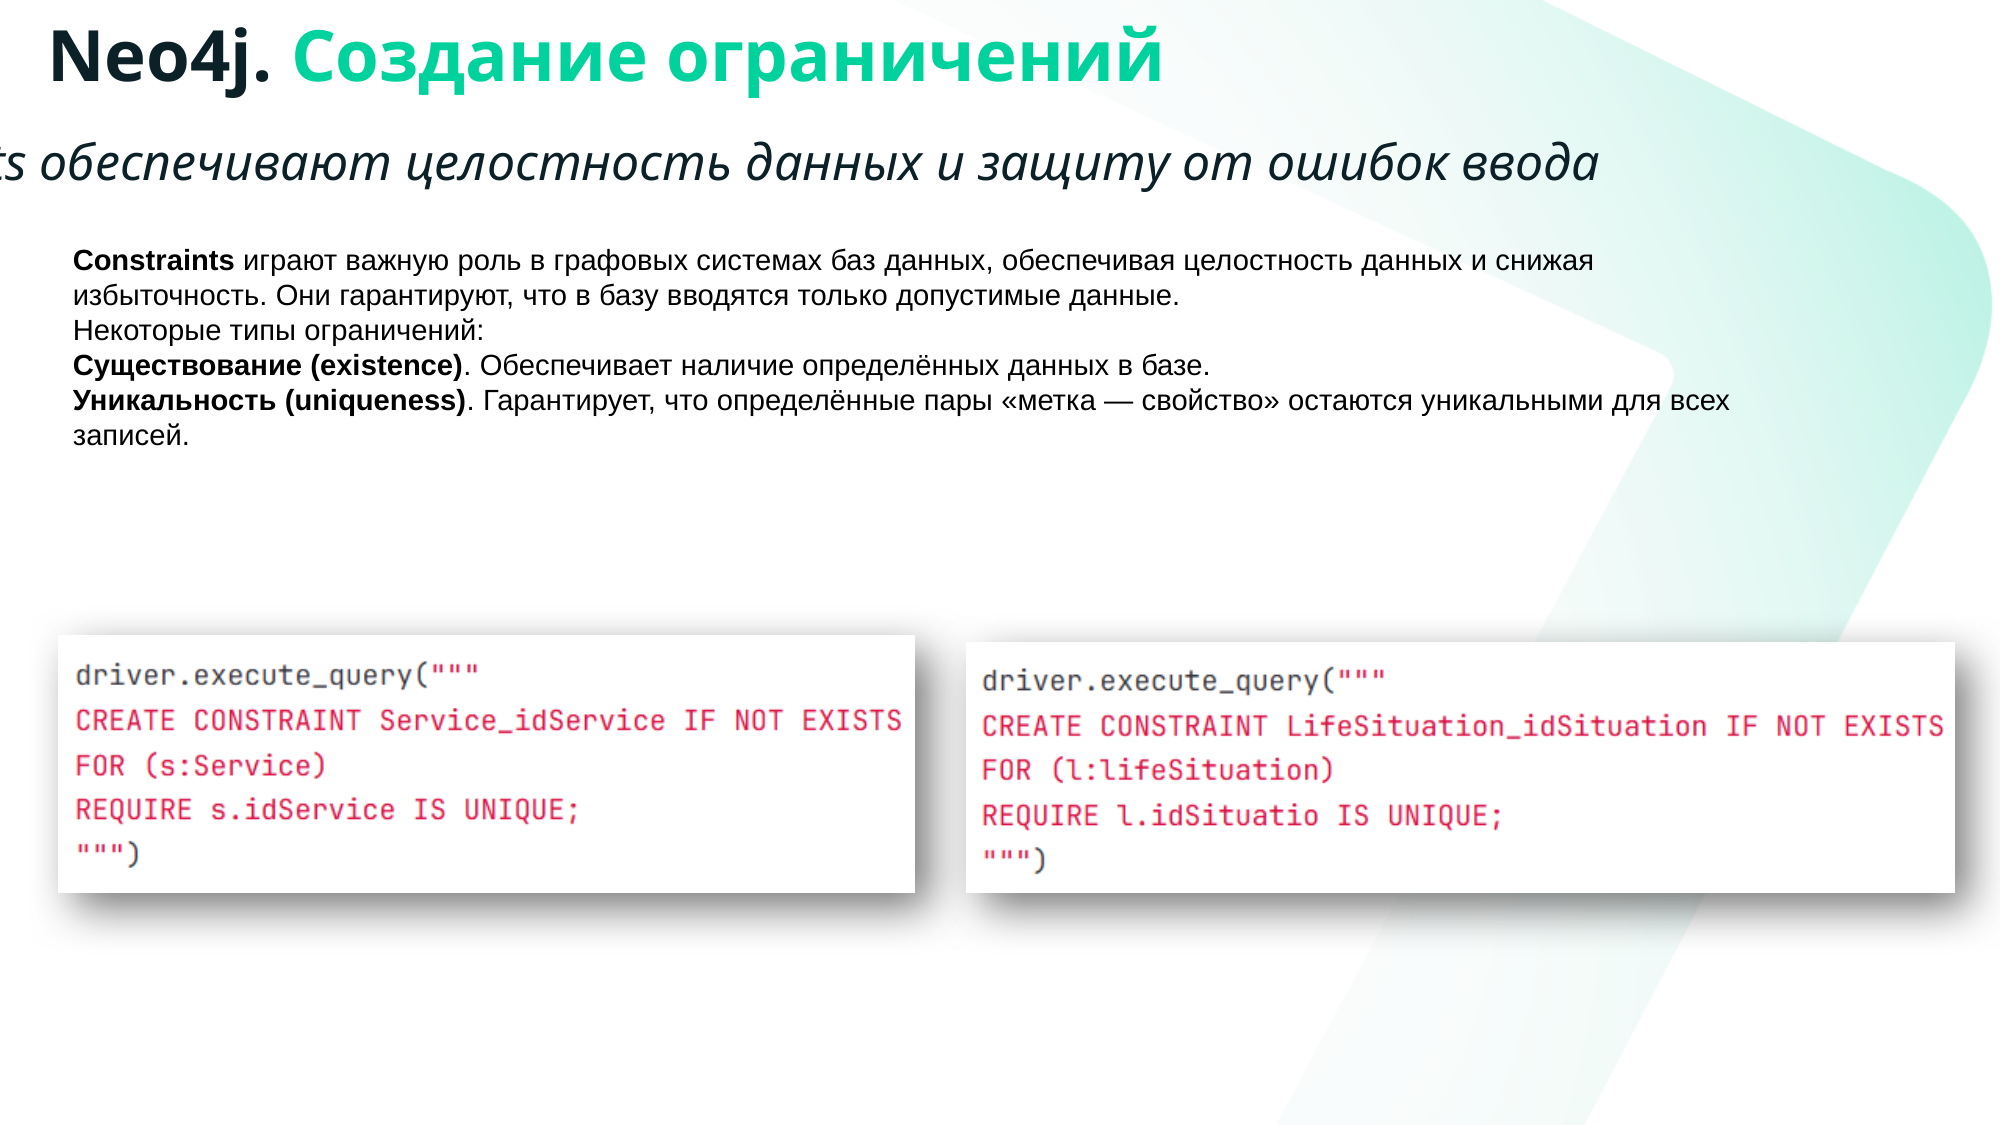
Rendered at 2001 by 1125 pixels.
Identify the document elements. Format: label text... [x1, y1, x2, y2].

text_box Constraints обеспечивают целостность данных и защиту от ошибок ввода [0, 106, 1622, 199]
picture [966, 642, 1955, 894]
text_box Как устроен семантический (графовый) поиск в neo4j [0, 0, 2000, 1125]
text_box Constraints играют важную роль в графовых системах баз данных, обеспечивая целостность данных и снижая избыточность. Они гарантируют, что в базу вводятся только допустимые данные. Некоторые типы ограничений: Существование (existence). Обеспечивает наличие определённых данных в базе. Уникальность (uniqueness). Гарантирует, что определённые пары «метка — свойство» остаются уникальными для всех записей. [58, 233, 1784, 543]
text_box Neo4j. Создание ограничений [32, 13, 1658, 118]
picture [57, 634, 915, 894]
